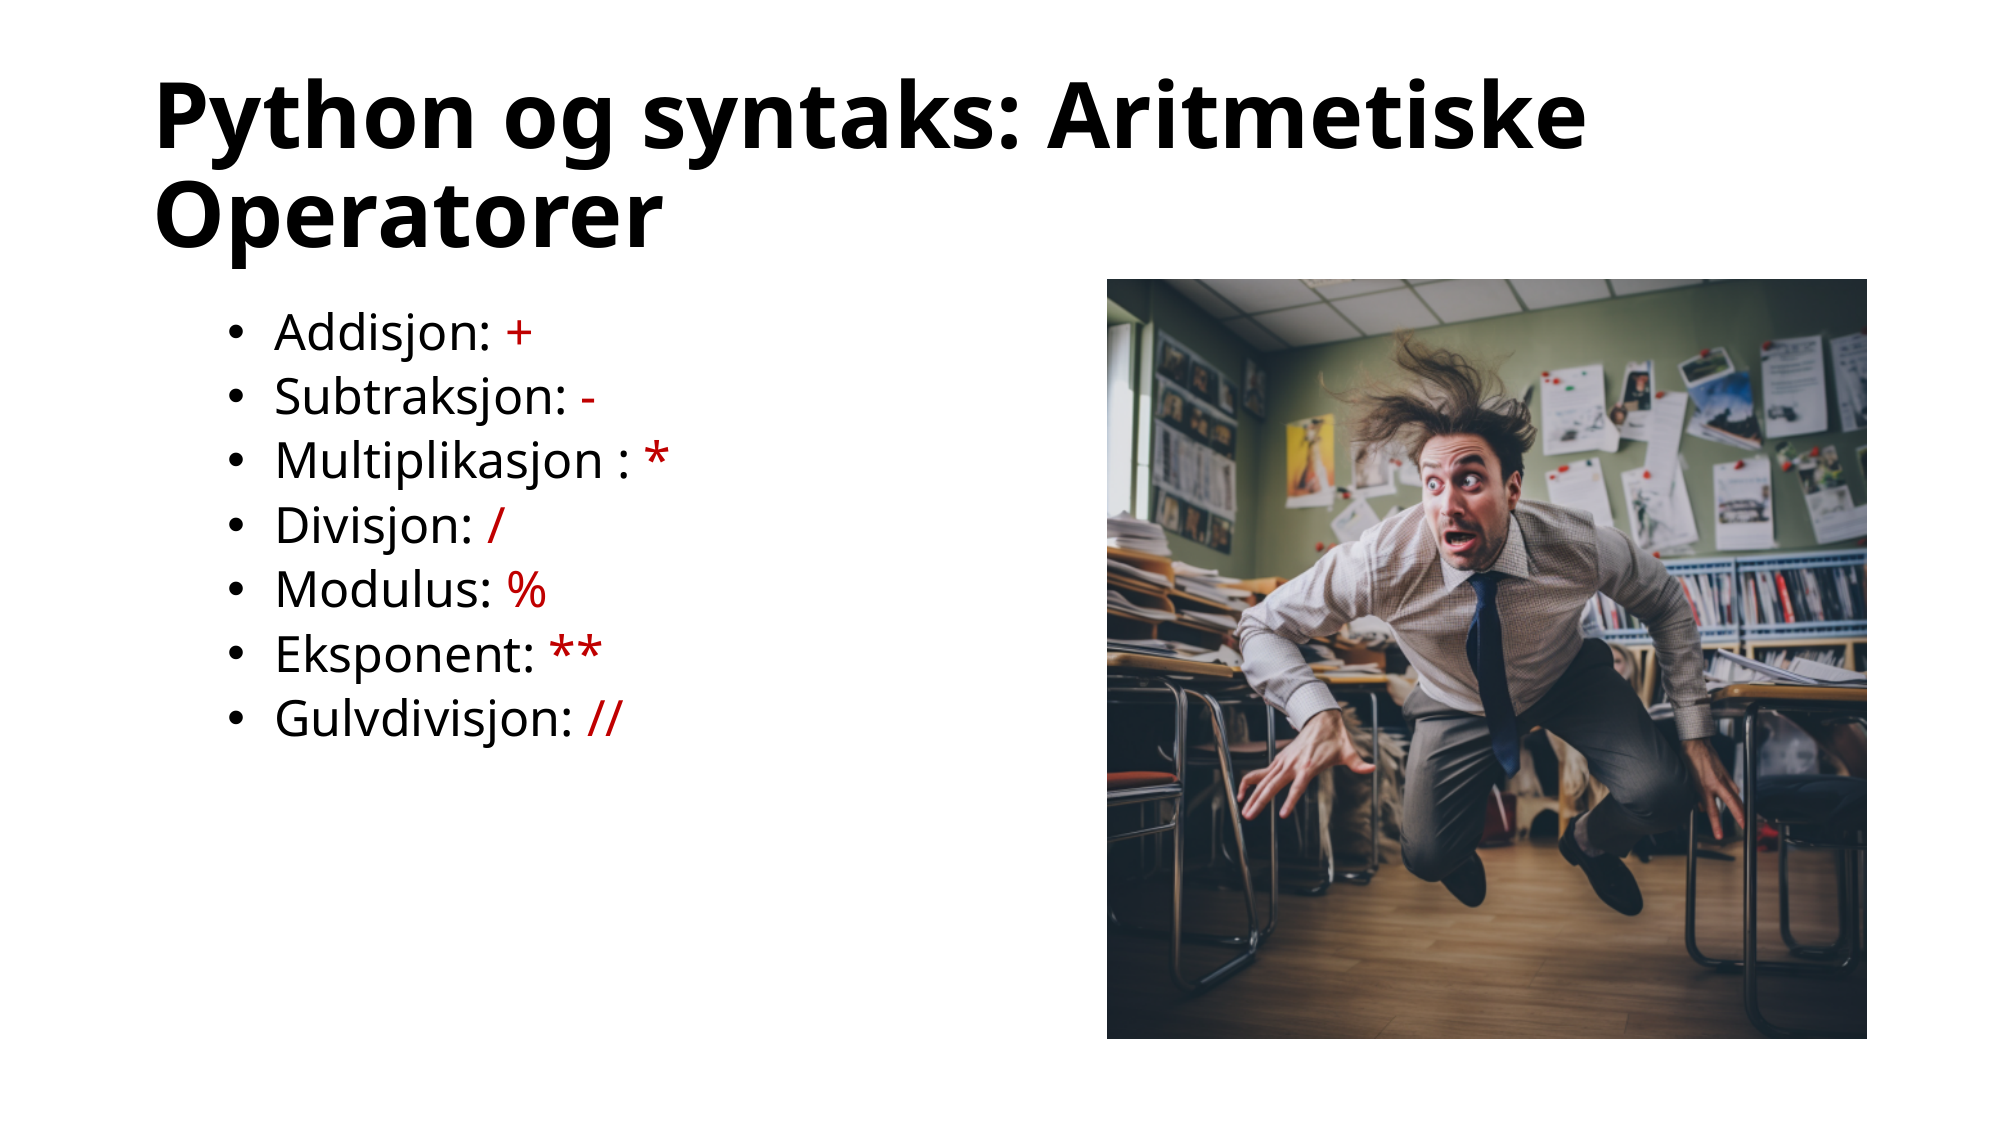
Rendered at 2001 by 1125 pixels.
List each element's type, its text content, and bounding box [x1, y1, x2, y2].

list Addisjon: + Subtraksjon: - Multiplikasjon : * Divisjon: / Modulus: % Eksponent: ** Gulvdivisjon: // [137, 299, 1000, 1014]
title Python og syntaks: Aritmetiske Operatorer [137, 59, 1863, 278]
picture [1107, 279, 1867, 1039]
